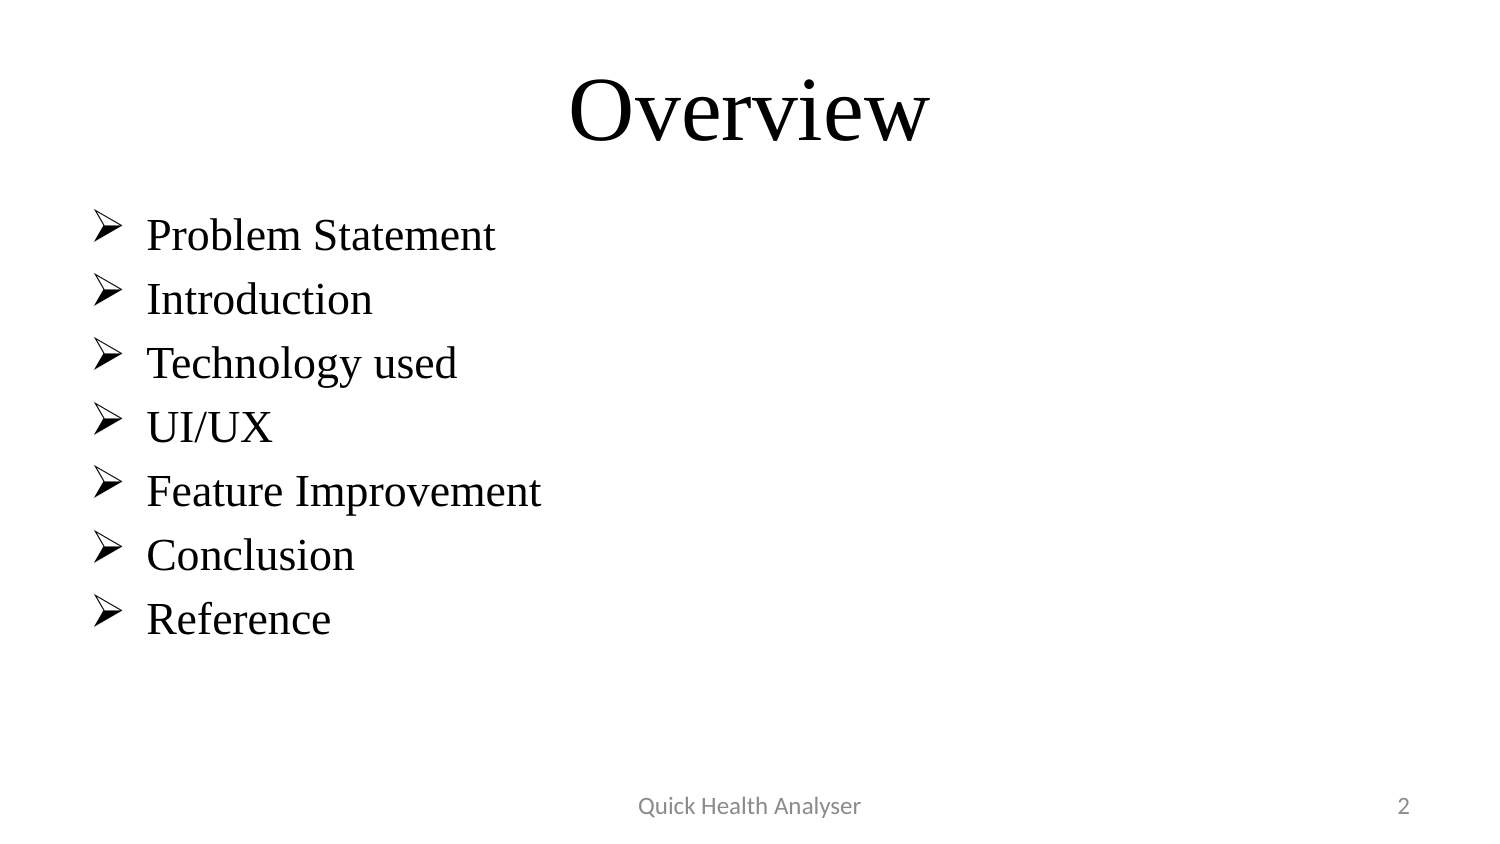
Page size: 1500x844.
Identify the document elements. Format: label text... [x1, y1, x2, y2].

title Overview [75, 33, 1425, 175]
list Problem Statement Introduction Technology used UI/UX Feature Improvement Conclusion Reference [75, 196, 1425, 754]
slide_number 2 [1074, 782, 1425, 827]
footer Quick Health Analyser [512, 782, 988, 827]
